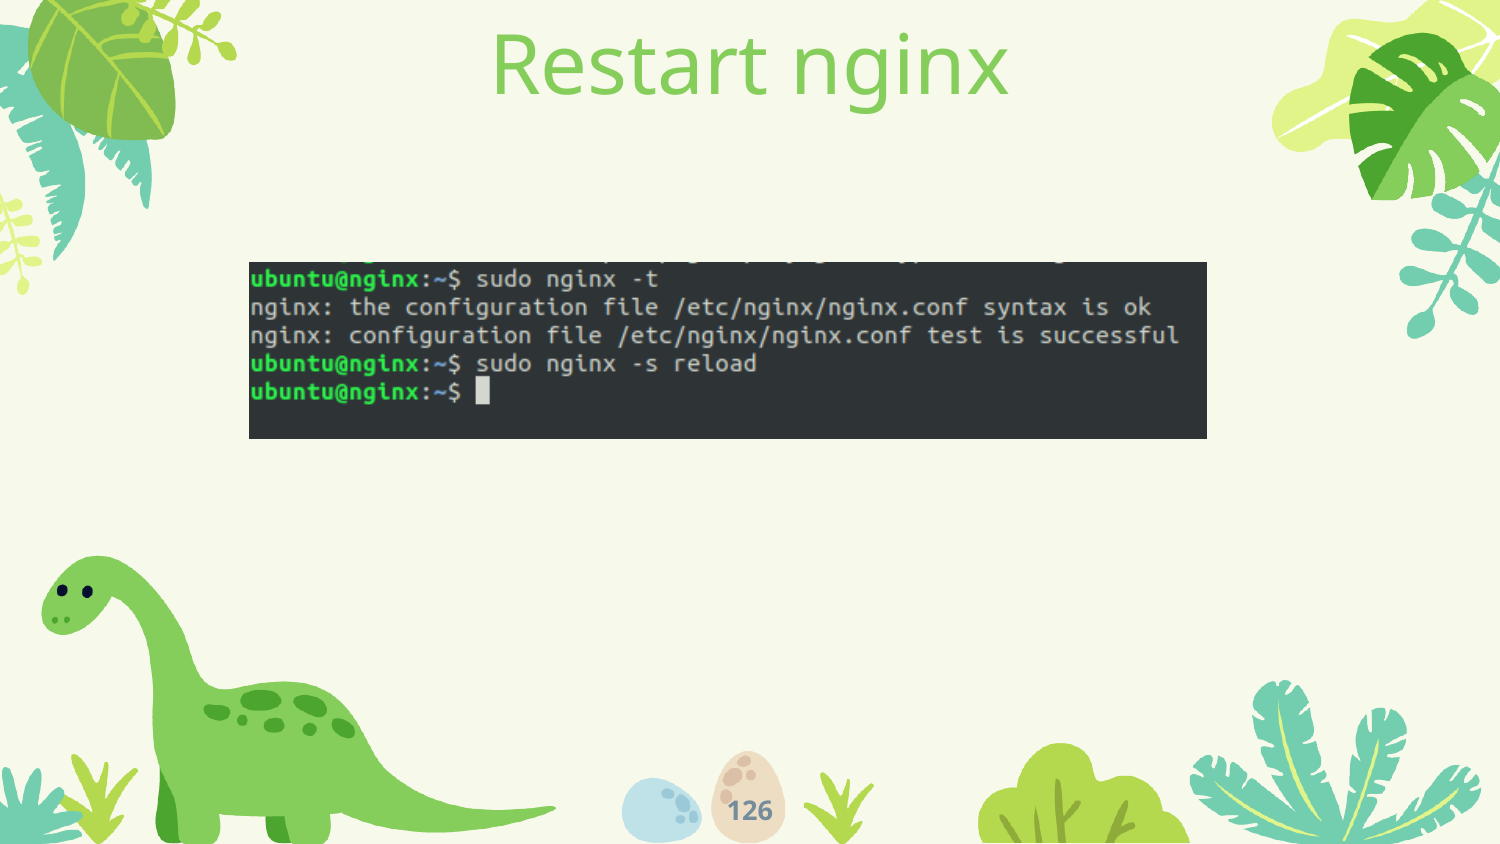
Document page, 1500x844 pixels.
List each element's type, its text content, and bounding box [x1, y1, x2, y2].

title Restart nginx [0, 0, 1500, 113]
slide_number ‹#› [705, 779, 795, 844]
picture [0, 113, 1500, 844]
